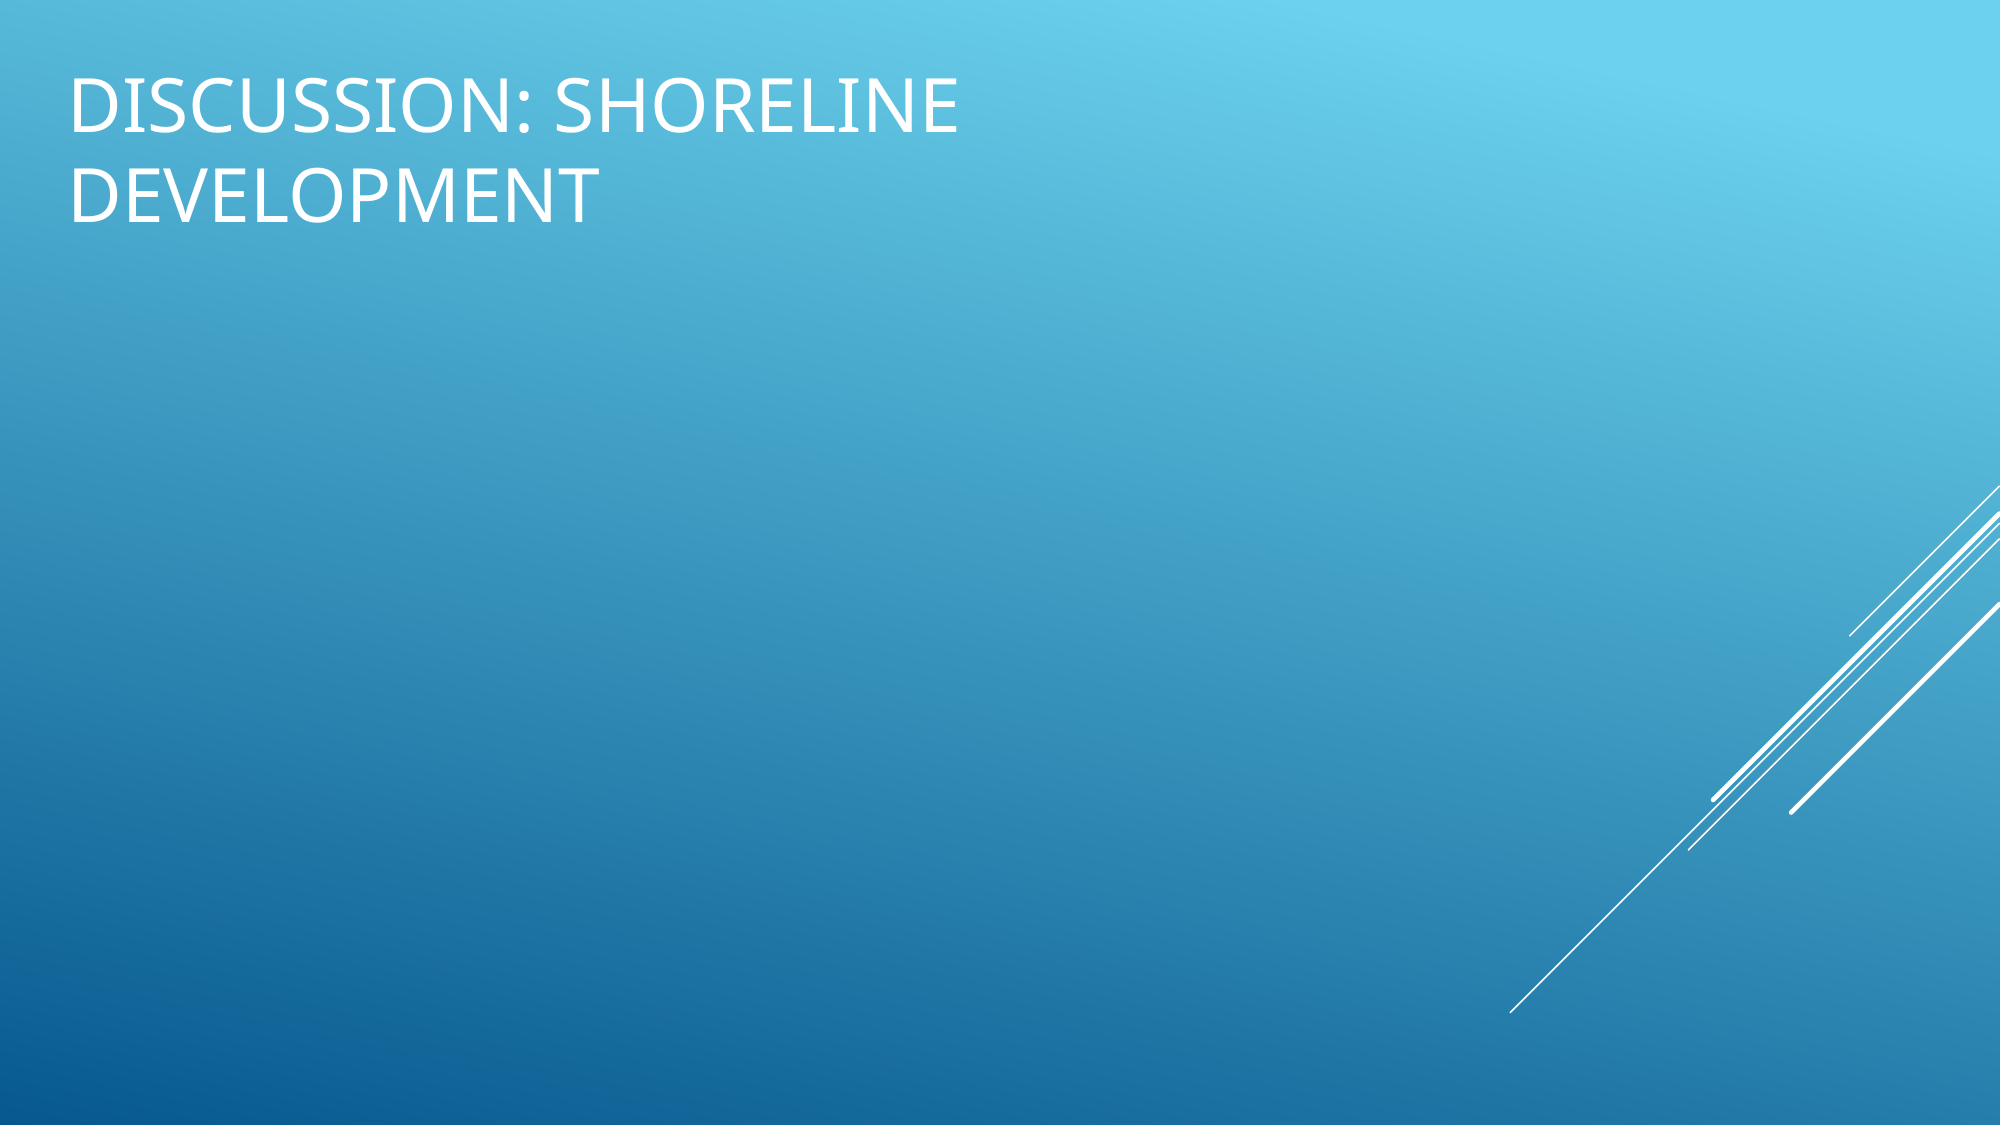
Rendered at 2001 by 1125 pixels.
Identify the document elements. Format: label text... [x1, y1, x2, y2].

list [52, 253, 1376, 847]
title Discussion: Shoreline Development [52, 23, 1453, 271]
